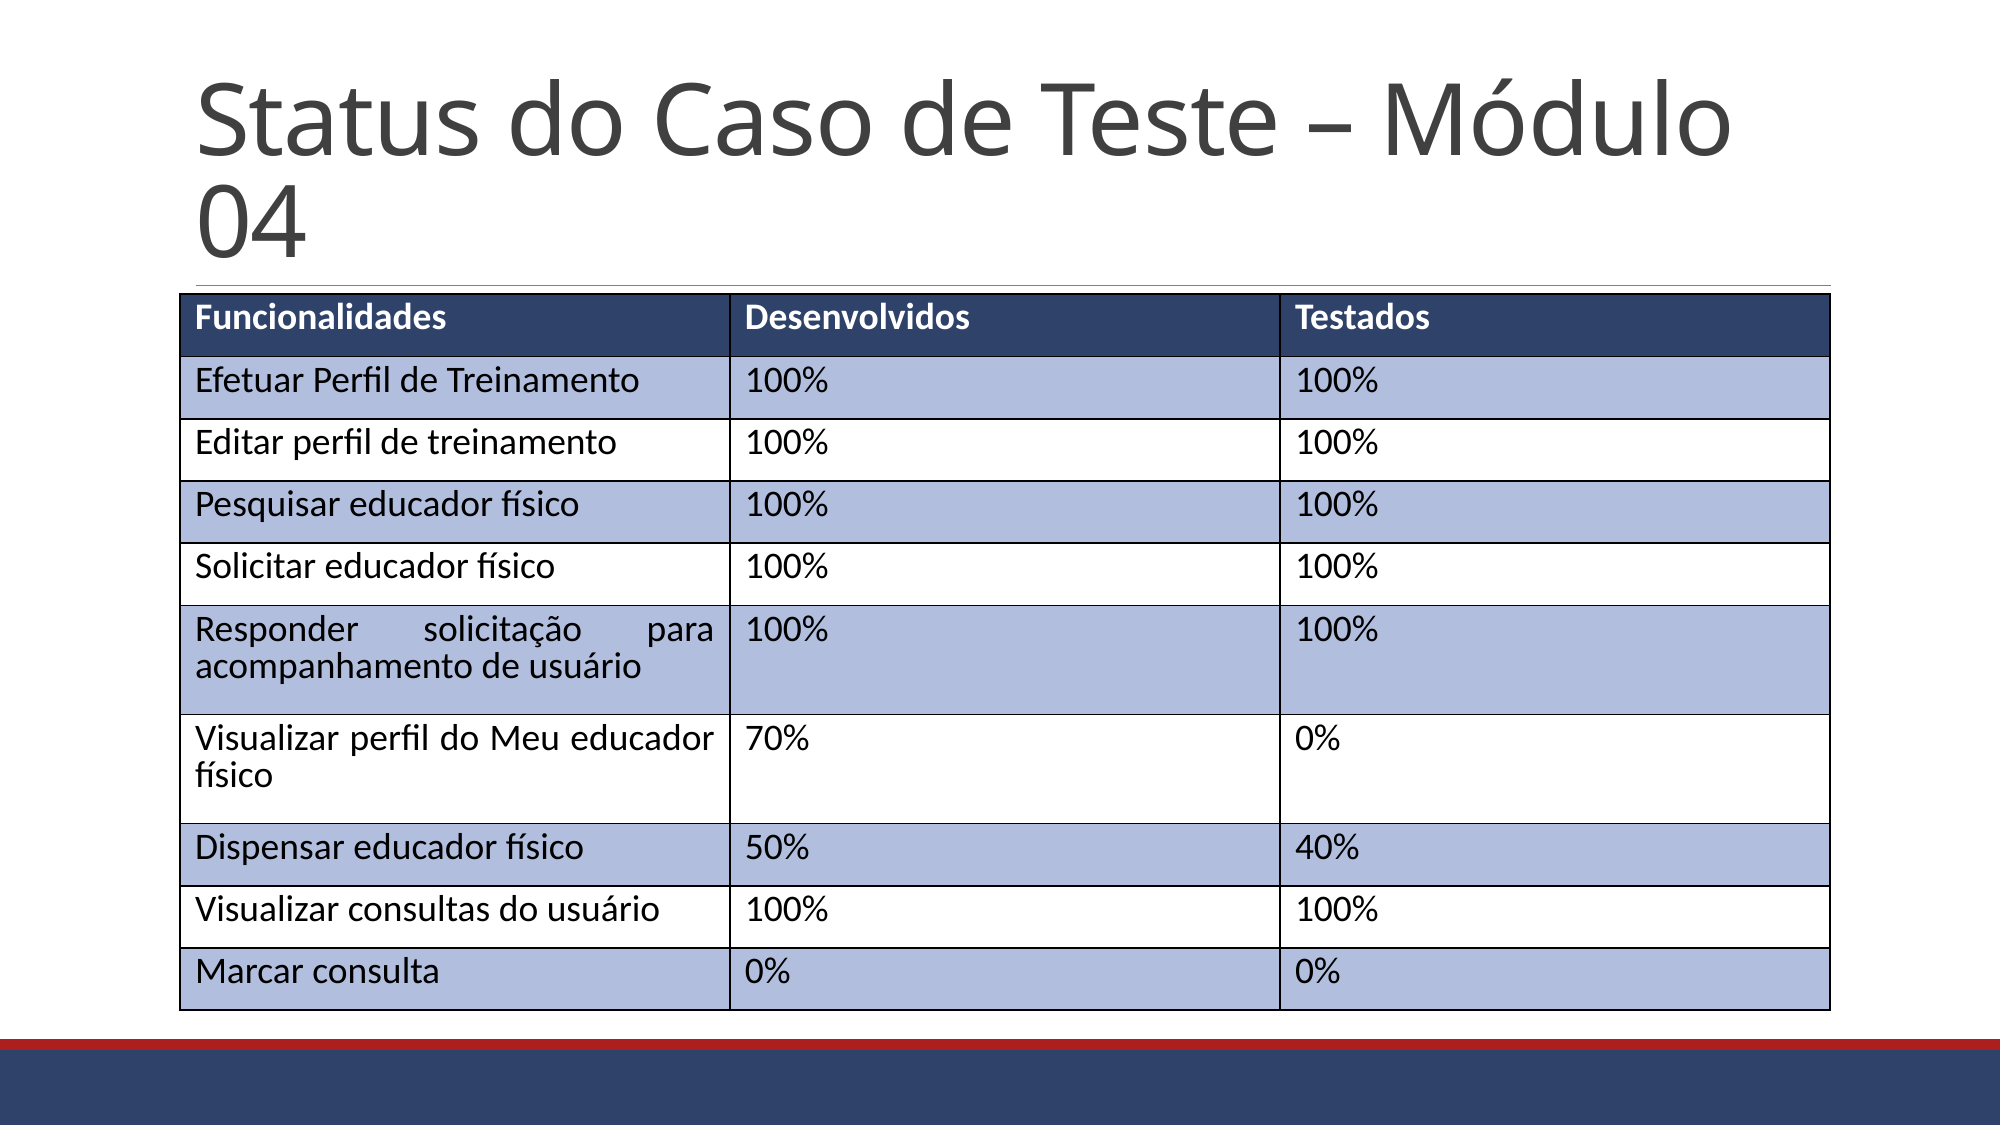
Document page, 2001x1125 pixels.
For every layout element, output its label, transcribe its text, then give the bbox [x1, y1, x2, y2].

table_cell 100% [1281, 544, 1829, 605]
table_header Testados [1281, 295, 1829, 356]
table_cell Visualizar consultas do usuário [181, 887, 729, 947]
title Status do Caso de Teste – Módulo 04 [180, 47, 1830, 285]
table_cell 100% [731, 544, 1279, 605]
table_cell 100% [731, 606, 1279, 714]
table_cell Responder solicitação para acompanhamento de usuário [181, 606, 729, 714]
table_cell Solicitar educador físico [181, 544, 729, 605]
table_cell 0% [1281, 949, 1829, 1009]
table_cell 0% [731, 949, 1279, 1009]
table_cell 40% [1281, 824, 1829, 885]
table_cell 0% [1281, 715, 1829, 823]
table_header Funcionalidades [181, 295, 729, 356]
table_cell 100% [731, 420, 1279, 480]
table_cell 100% [1281, 357, 1829, 418]
table_cell 100% [1281, 420, 1829, 480]
table_cell Pesquisar educador físico [181, 482, 729, 542]
table_header Desenvolvidos [731, 295, 1279, 356]
table_cell 50% [731, 824, 1279, 885]
table_cell 100% [731, 887, 1279, 947]
table_cell Marcar consulta [181, 949, 729, 1009]
table_cell Dispensar educador físico [181, 824, 729, 885]
table_cell 100% [1281, 482, 1829, 542]
table_cell Editar perfil de treinamento [181, 420, 729, 480]
table_cell 100% [1281, 887, 1829, 947]
table_cell 100% [1281, 606, 1829, 714]
table_cell 100% [731, 482, 1279, 542]
table_cell 100% [731, 357, 1279, 418]
table_cell Efetuar Perfil de Treinamento [181, 357, 729, 418]
table_cell Visualizar perfil do Meu educador físico [181, 715, 729, 823]
table_cell 70% [731, 715, 1279, 823]
